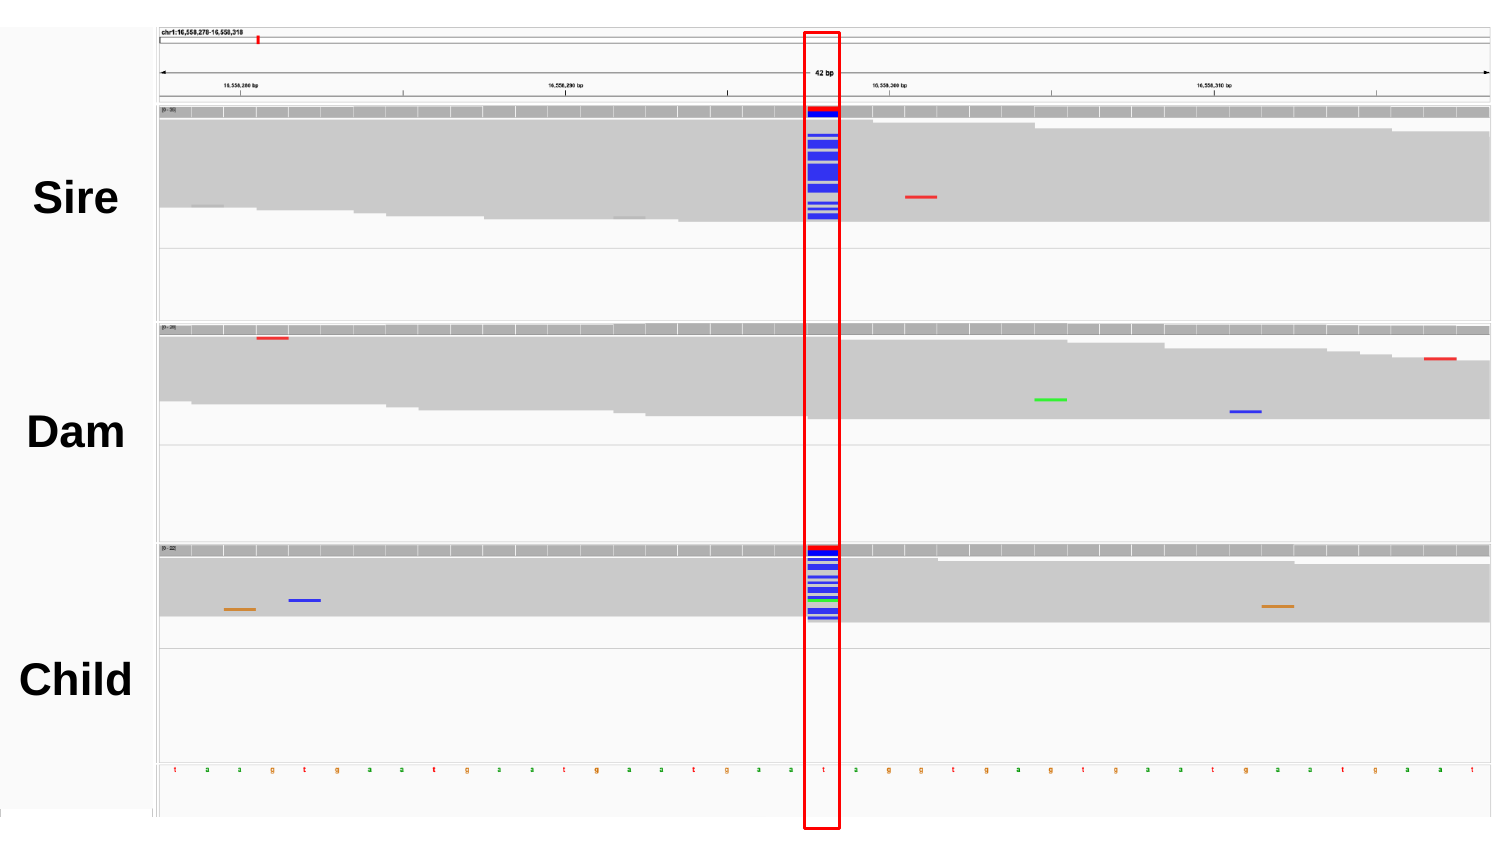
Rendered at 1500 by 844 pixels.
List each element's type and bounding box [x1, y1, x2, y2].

picture [0, 26, 1500, 817]
text_box [804, 825, 840, 829]
